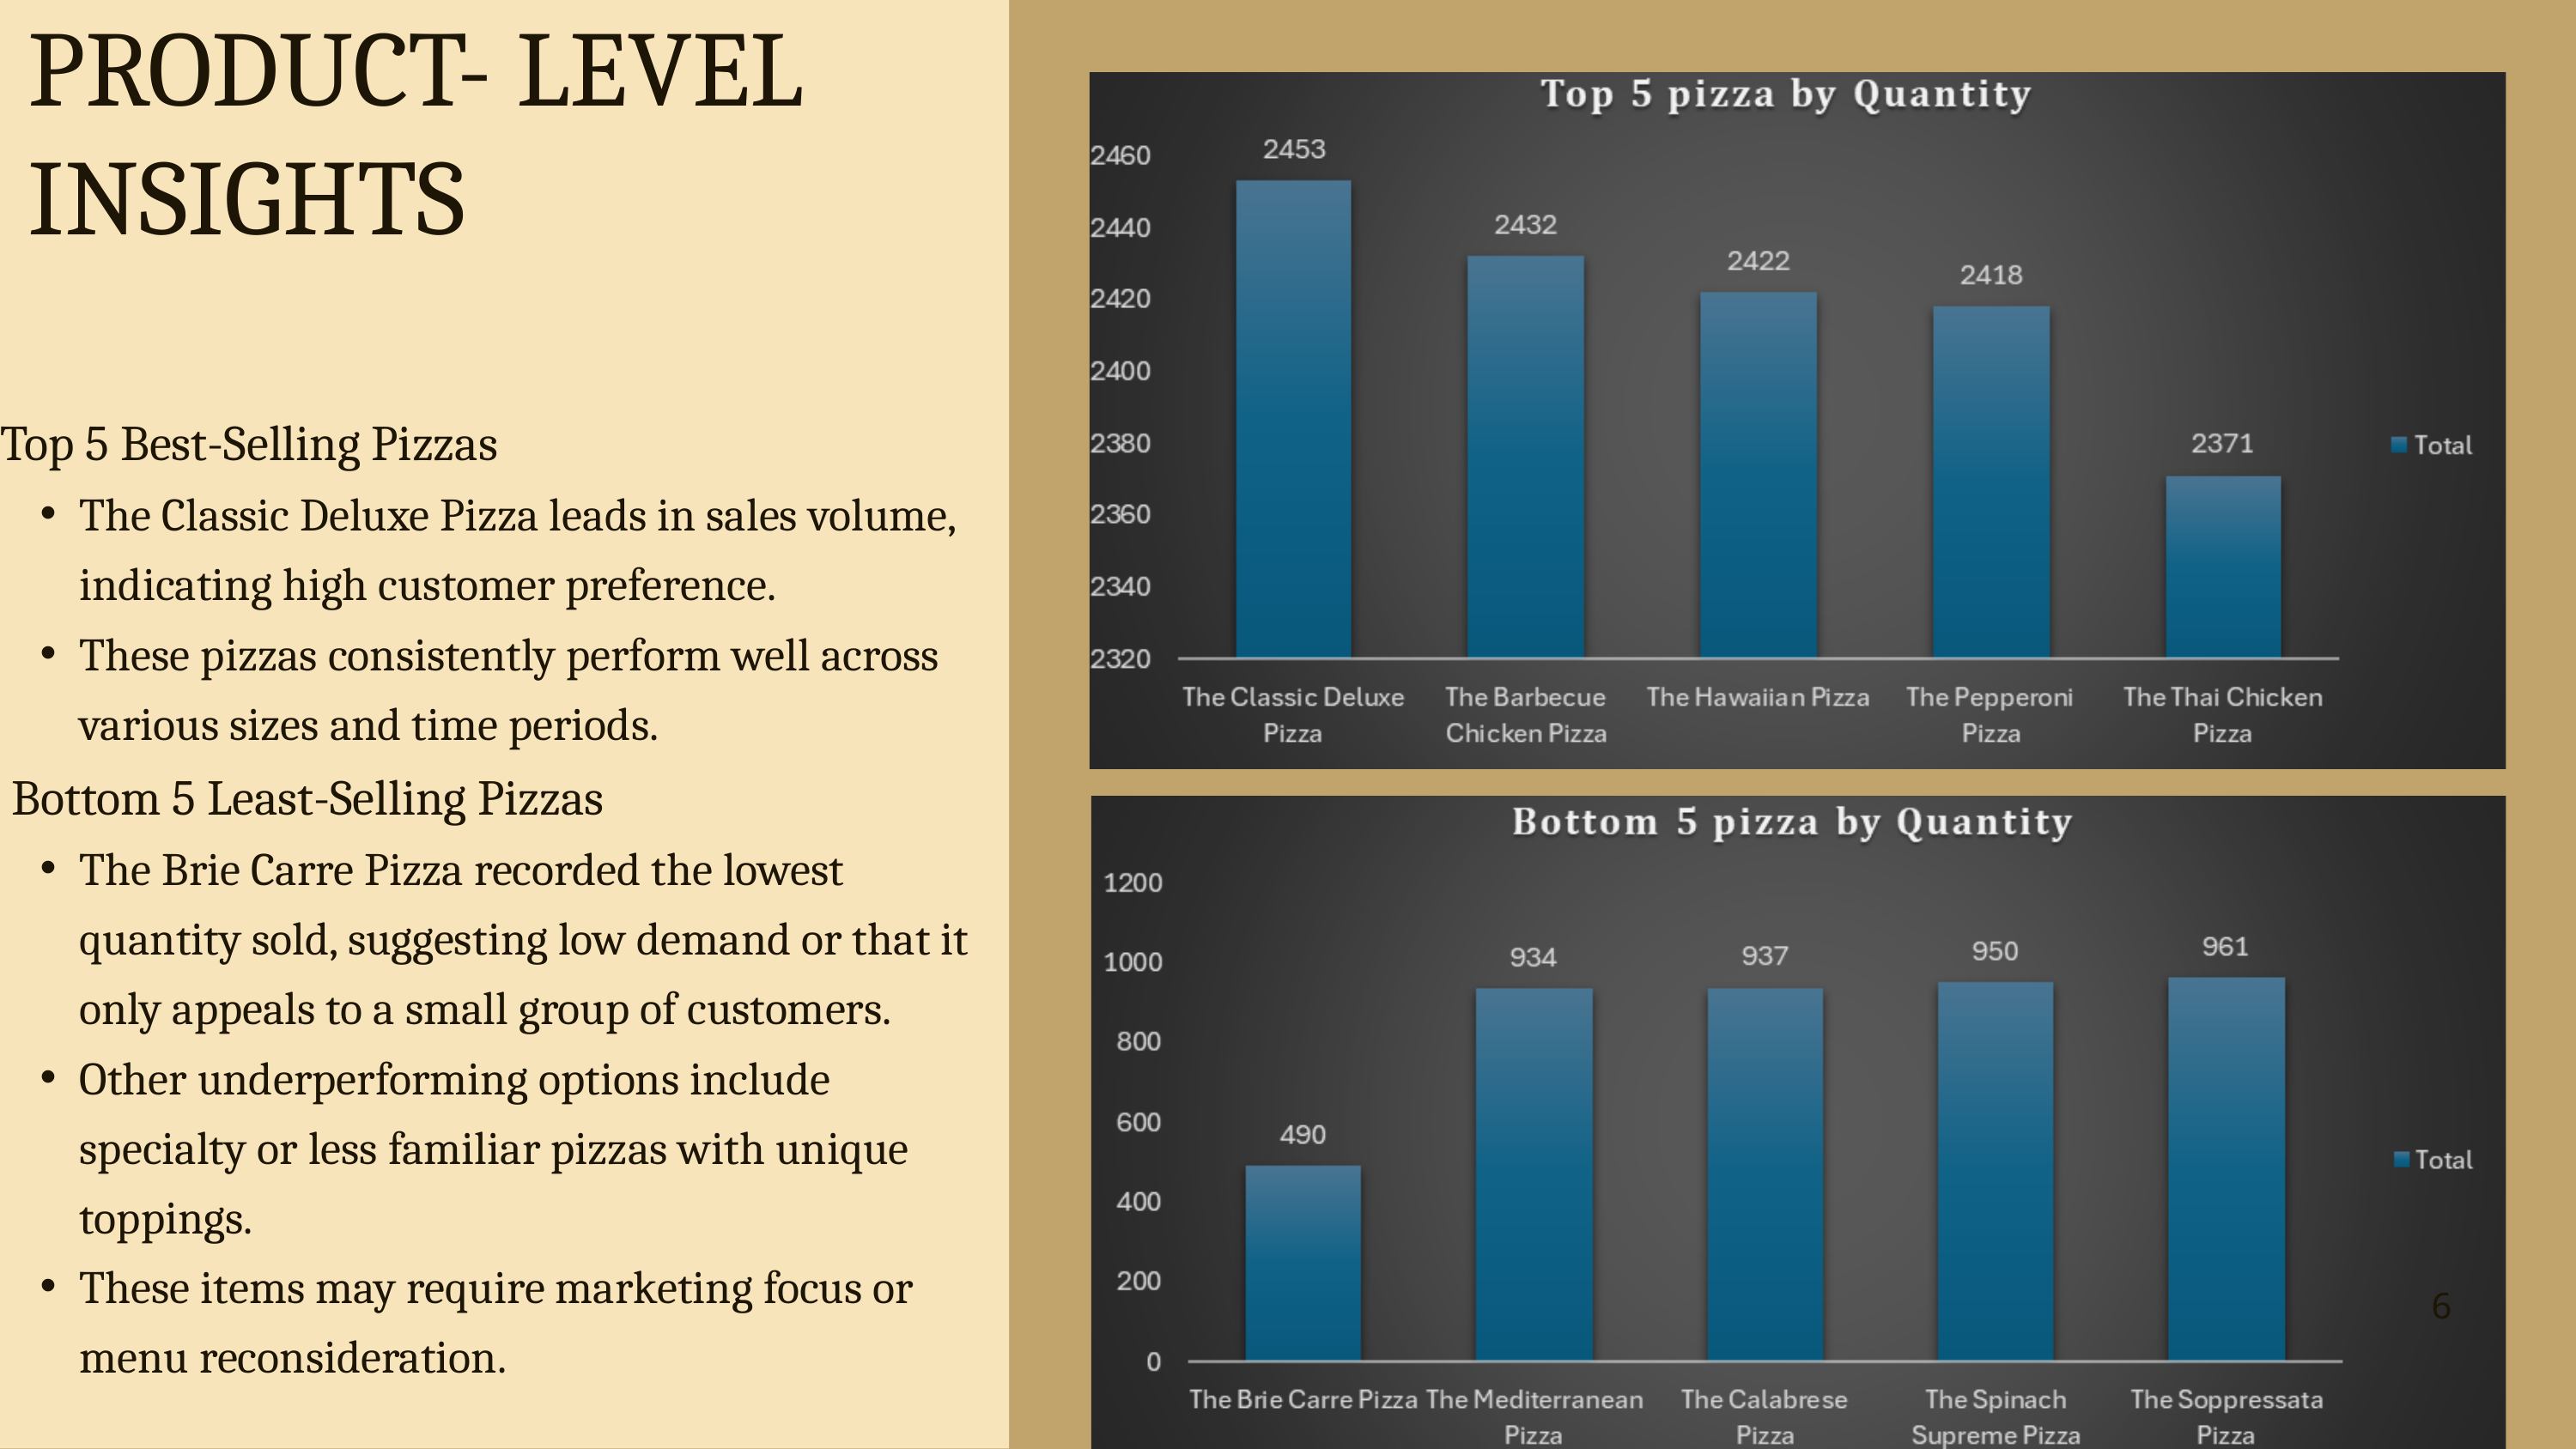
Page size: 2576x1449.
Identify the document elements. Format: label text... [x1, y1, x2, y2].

text_box Top 5 Best-Selling Pizzas The Classic Deluxe Pizza leads in sales volume, indicating high customer preference. These pizzas consistently perform well across various sizes and time periods. Bottom 5 Least-Selling Pizzas The Brie Carre Pizza recorded the lowest quantity sold, suggesting low demand or that it only appeals to a small group of customers. Other underperforming options include specialty or less familiar pizzas with unique toppings. These items may require marketing focus or menu reconsideration. [0, 395, 1010, 1449]
text_box PRODUCT- LEVEL INSIGHTS [27, 0, 914, 257]
text_box [1089, 72, 2506, 769]
text_box [0, 0, 1010, 395]
text_box 6 [2431, 1276, 2452, 1326]
text_box [1091, 796, 2506, 1449]
